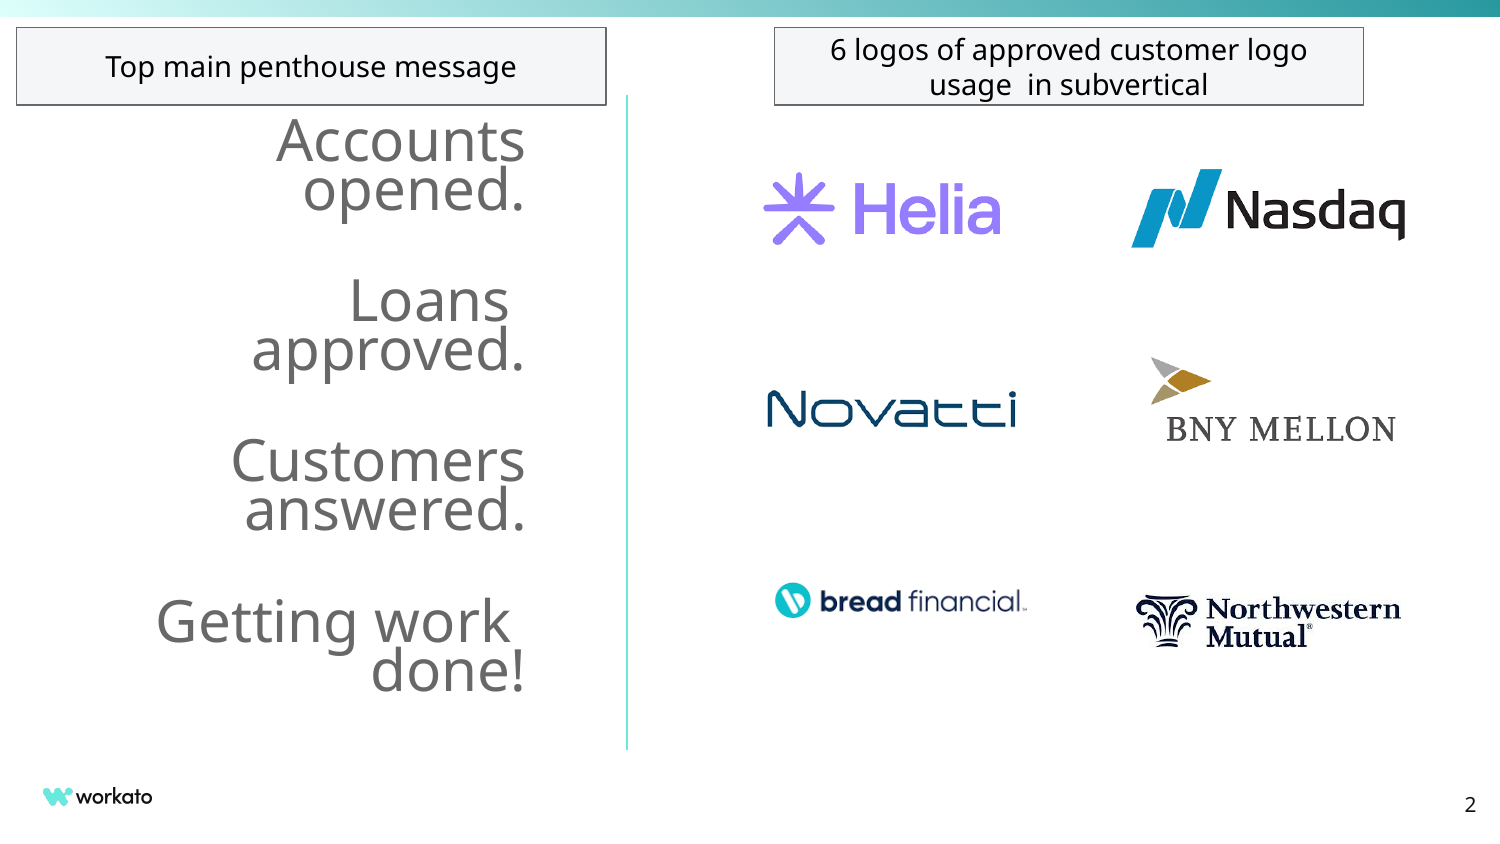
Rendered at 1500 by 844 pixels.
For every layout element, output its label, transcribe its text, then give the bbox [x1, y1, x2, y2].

picture [1131, 169, 1200, 245]
picture [741, 515, 1062, 685]
picture [1154, 169, 1406, 248]
picture [1150, 356, 1397, 442]
picture [1135, 550, 1401, 690]
text_box Top main penthouse message [16, 27, 606, 105]
picture [762, 343, 1021, 473]
picture [43, 787, 152, 806]
slide_number ‹#› [1422, 560, 1477, 844]
picture [762, 172, 1000, 245]
text_box 6 logos of approved customer logo usage in subvertical [774, 27, 1364, 105]
list Accounts opened. Loans approved. Customers answered. Getting work done! [73, 122, 527, 702]
